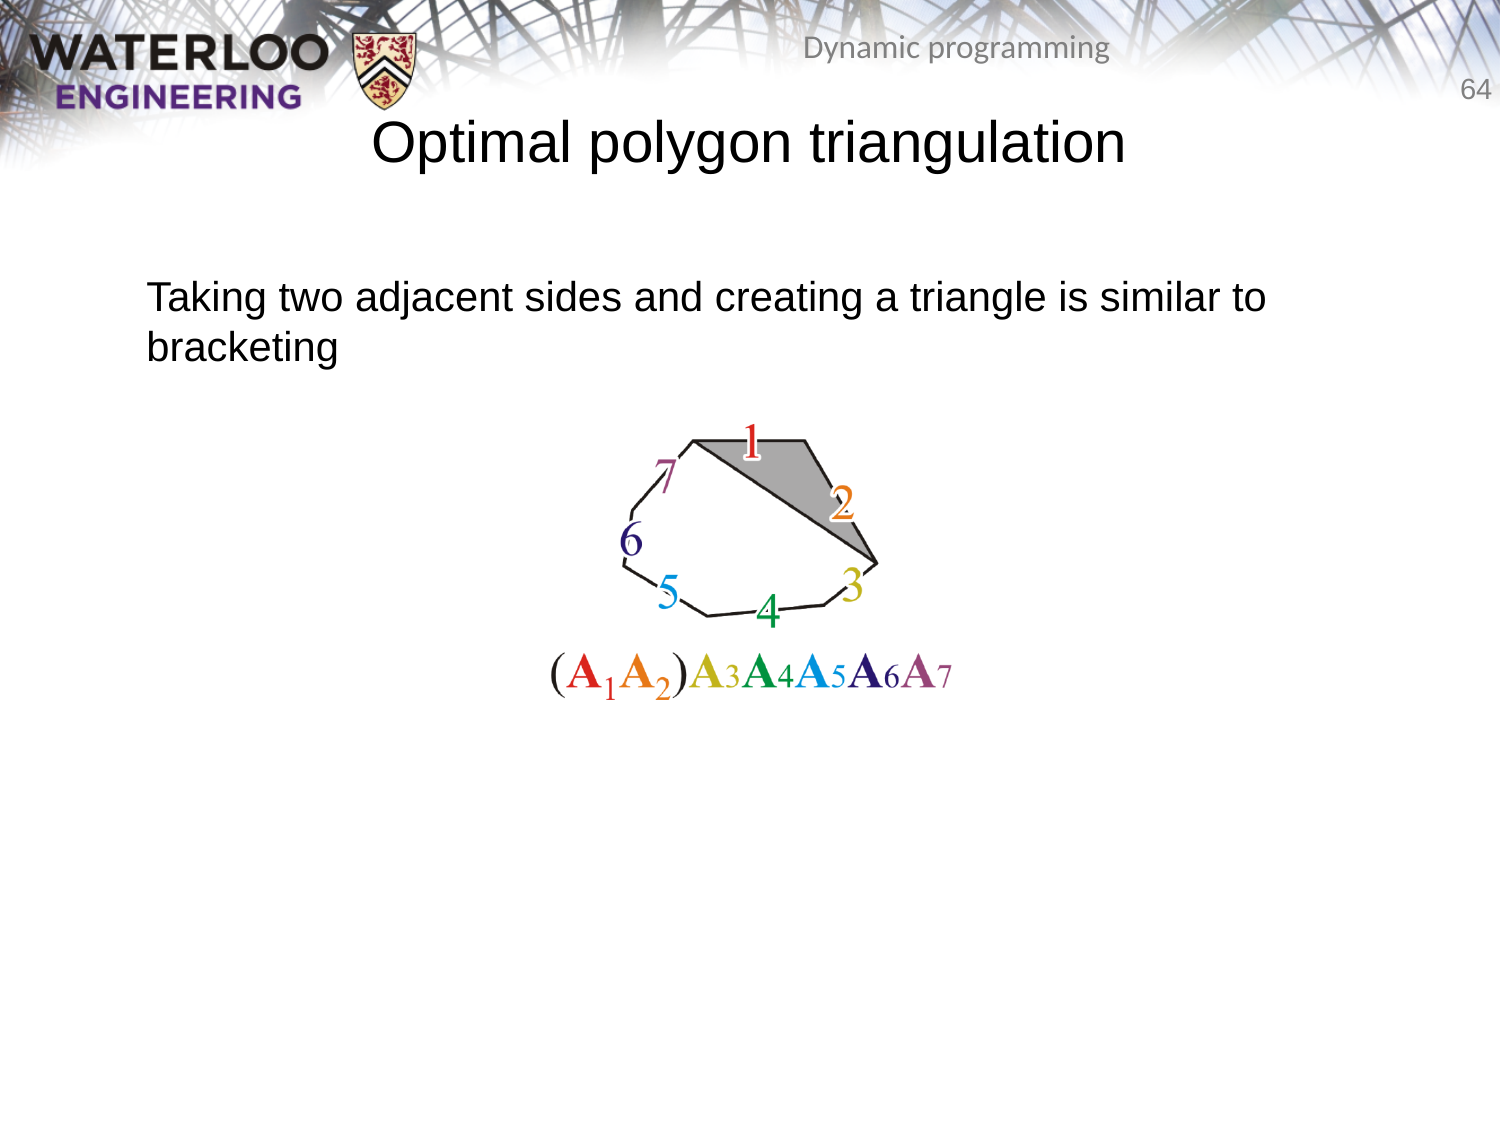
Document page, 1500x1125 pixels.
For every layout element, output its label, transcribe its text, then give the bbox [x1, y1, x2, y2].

title Optimal polygon triangulation [74, 44, 1426, 233]
list Taking two adjacent sides and creating a triangle is similar to bracketing [74, 262, 1426, 1006]
picture [0, 0, 1500, 1125]
